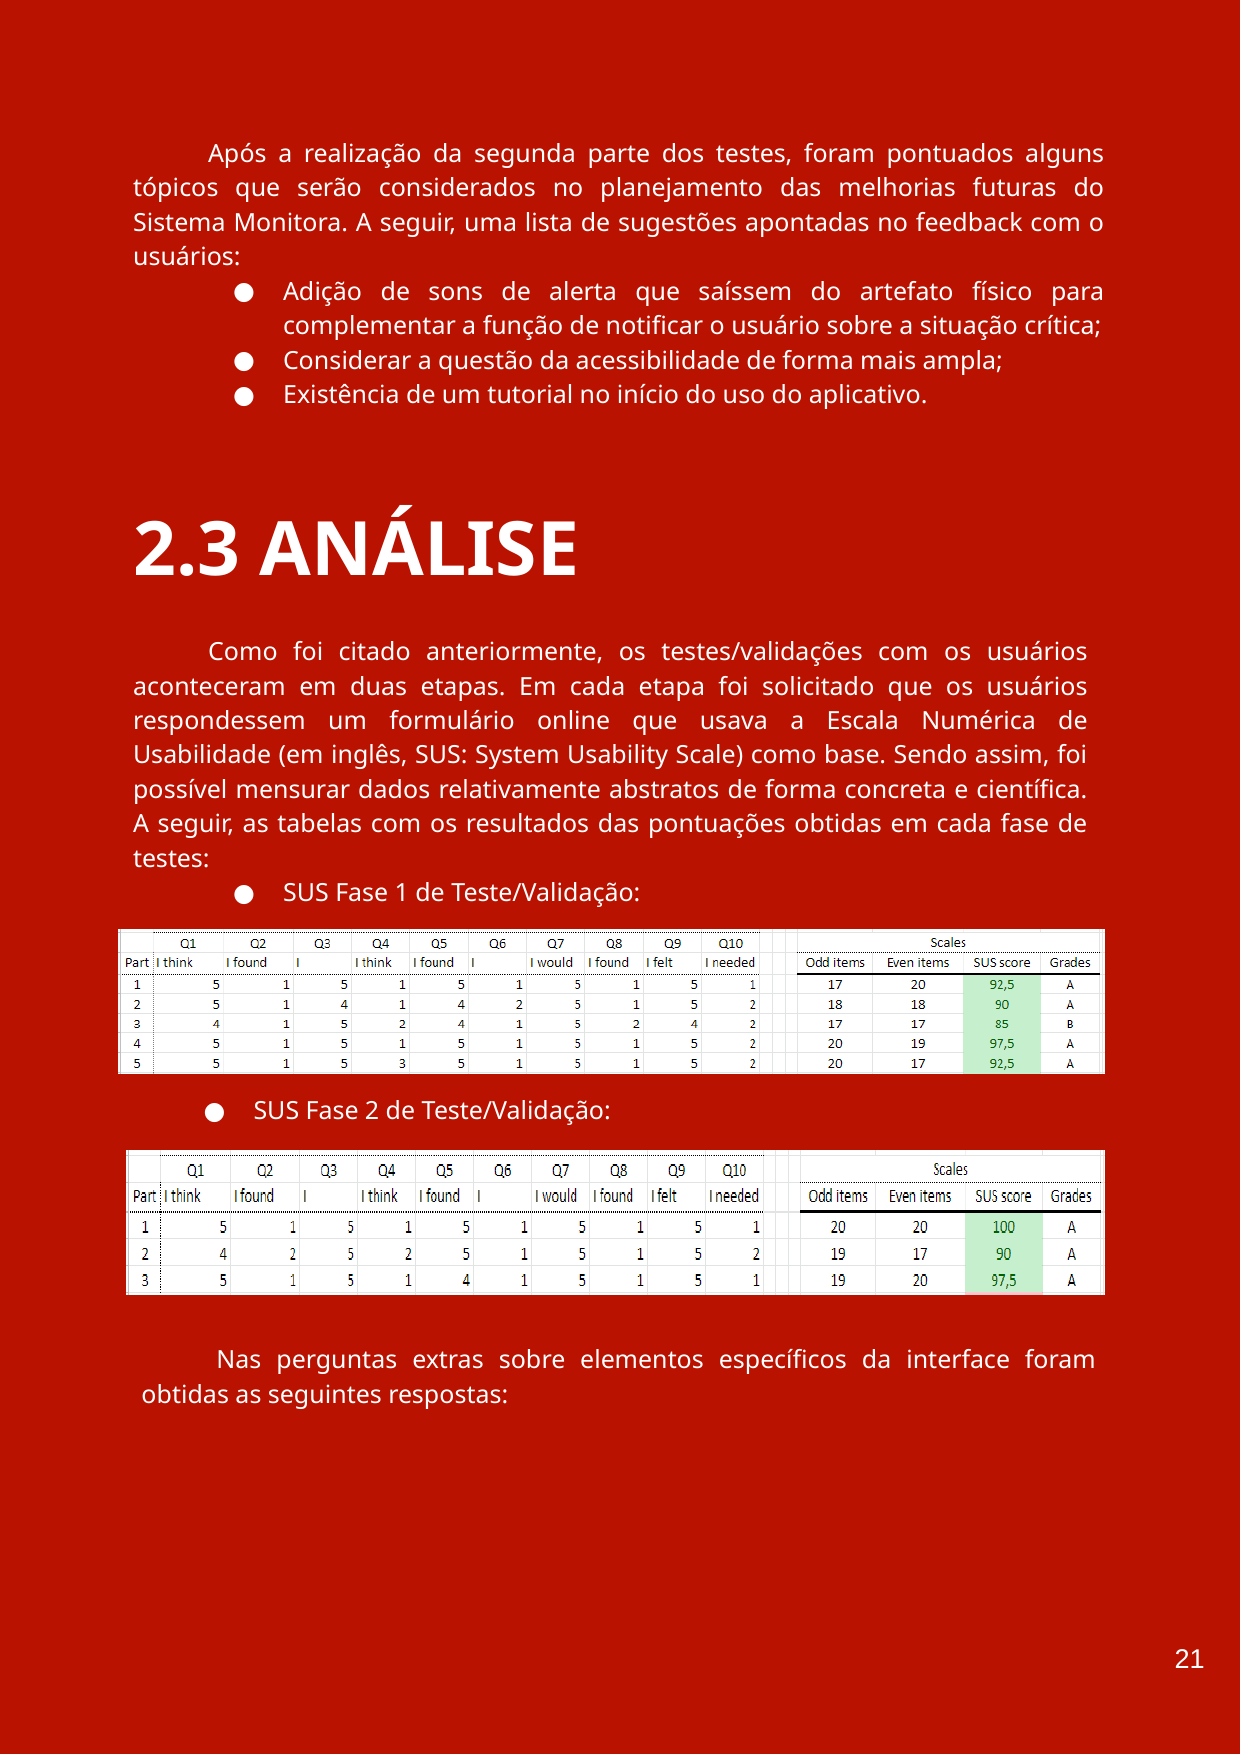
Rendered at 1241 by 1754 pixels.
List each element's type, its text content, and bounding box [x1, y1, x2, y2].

text_box 2.3 ANÁLISE Como foi citado anteriormente, os testes/validações com os usuários aconteceram em duas etapas. Em cada etapa foi solicitado que os usuários respondessem um formulário online que usava a Escala Numérica de Usabilidade (em inglês, SUS: System Usability Scale) como base. Sendo assim, foi possível mensurar dados relativamente abstratos de forma concreta e científica. A seguir, as tabelas com os resultados das pontuações obtidas em cada fase de testes: SUS Fase 1 de Teste/Validação: [118, 472, 1105, 913]
text_box Nas perguntas extras sobre elementos específicos da interface foram obtidas as seguintes respostas: [126, 1294, 1113, 1439]
text_box Após a realização da segunda parte dos testes, foram pontuados alguns tópicos que serão considerados no planejamento das melhorias futuras do Sistema Monitora. A seguir, uma lista de sugestões apontadas no feedback com o usuários: Adição de sons de alerta que saíssem do artefato físico para complementar a função de notificar o usuário sobre a situação crítica; Considerar a questão da acessibilidade de forma mais ampla; Existência de um tutorial no início do uso do aplicativo. [118, 118, 1121, 458]
text_box SUS Fase 2 de Teste/Validação: [163, 1084, 970, 1148]
slide_number ‹#› [1149, 1590, 1224, 1725]
picture [117, 929, 1105, 1075]
picture [126, 1150, 1105, 1295]
